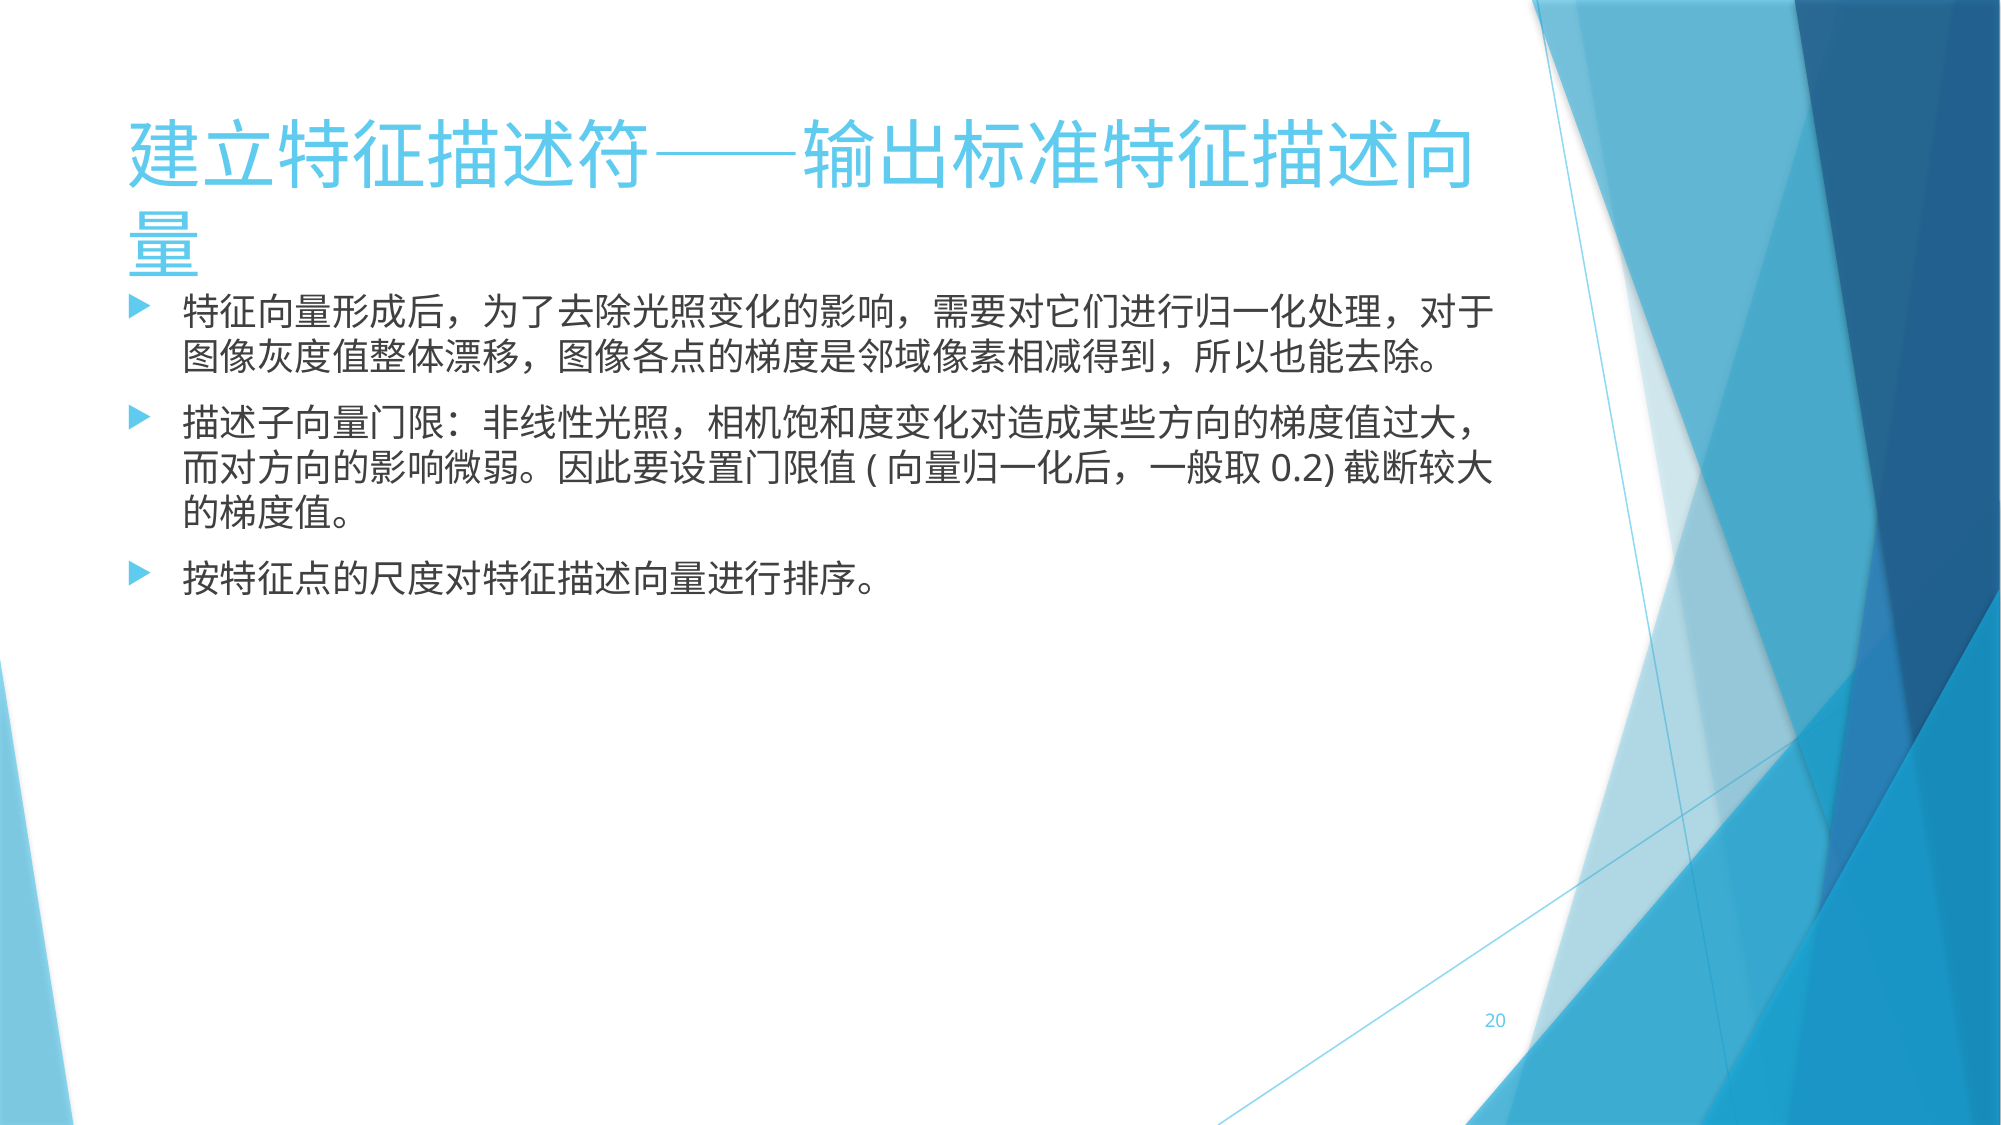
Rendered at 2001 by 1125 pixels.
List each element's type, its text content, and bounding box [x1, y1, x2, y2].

slide_number 20 [1409, 991, 1522, 1051]
title 建立特征描述符——输出标准特征描述向量 [111, 99, 1557, 317]
list 特征向量形成后，为了去除光照变化的影响，需要对它们进行归一化处理，对于图像灰度值整体漂移，图像各点的梯度是邻域像素相减得到，所以也能去除。 描述子向量门限：非线性光照，相机饱和度变化对造成某些方向的梯度值过大，而对方向的影响微弱。因此要设置门限值(向量归一化后，一般取0.2)截断较大的梯度值。 按特征点的尺度对特征描述向量进行排序。 [111, 280, 1522, 917]
